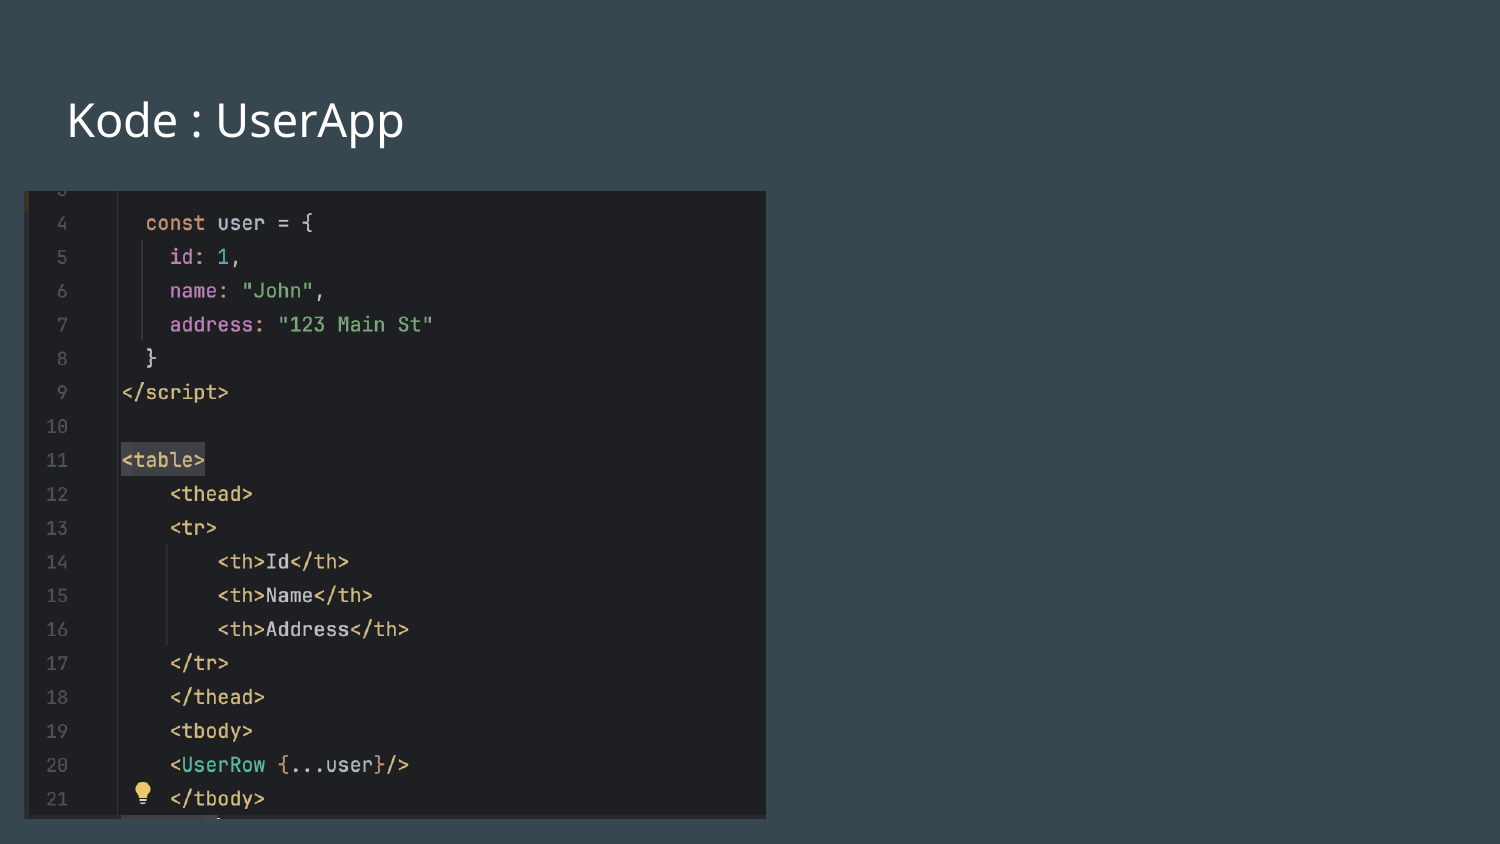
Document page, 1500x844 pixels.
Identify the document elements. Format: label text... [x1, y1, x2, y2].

picture [24, 191, 766, 819]
title Kode : UserApp [51, 72, 1449, 167]
